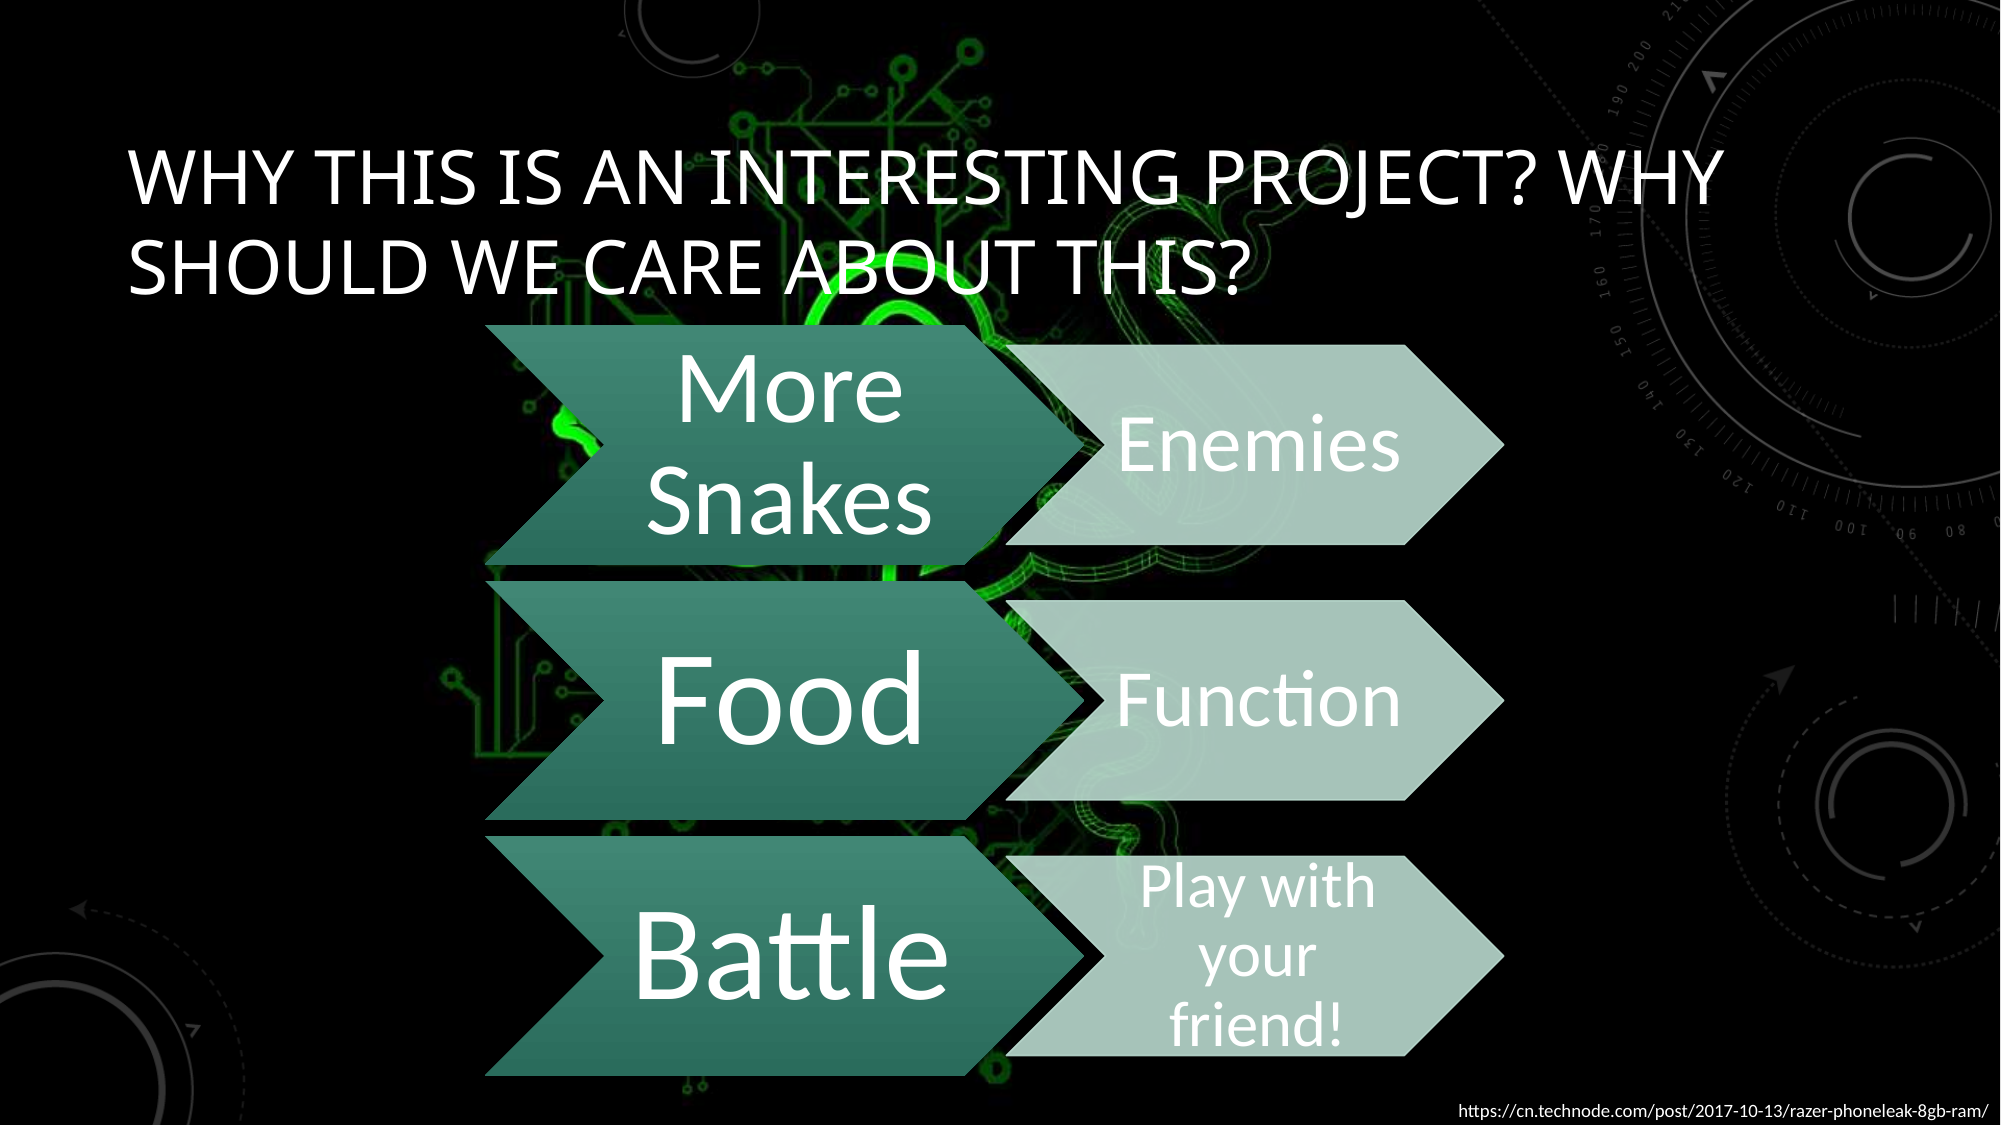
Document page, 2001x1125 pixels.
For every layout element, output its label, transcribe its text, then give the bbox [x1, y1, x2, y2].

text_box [484, 184, 1505, 439]
picture [0, 0, 2001, 1125]
title Why this is an interesting project? Why should we care about this? [112, 99, 1775, 339]
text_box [484, 695, 1505, 1125]
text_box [484, 439, 1505, 695]
text_box https://cn.technode.com/post/2017-10-13/razer-phoneleak-8gb-ram/ [1510, 1091, 2000, 1125]
